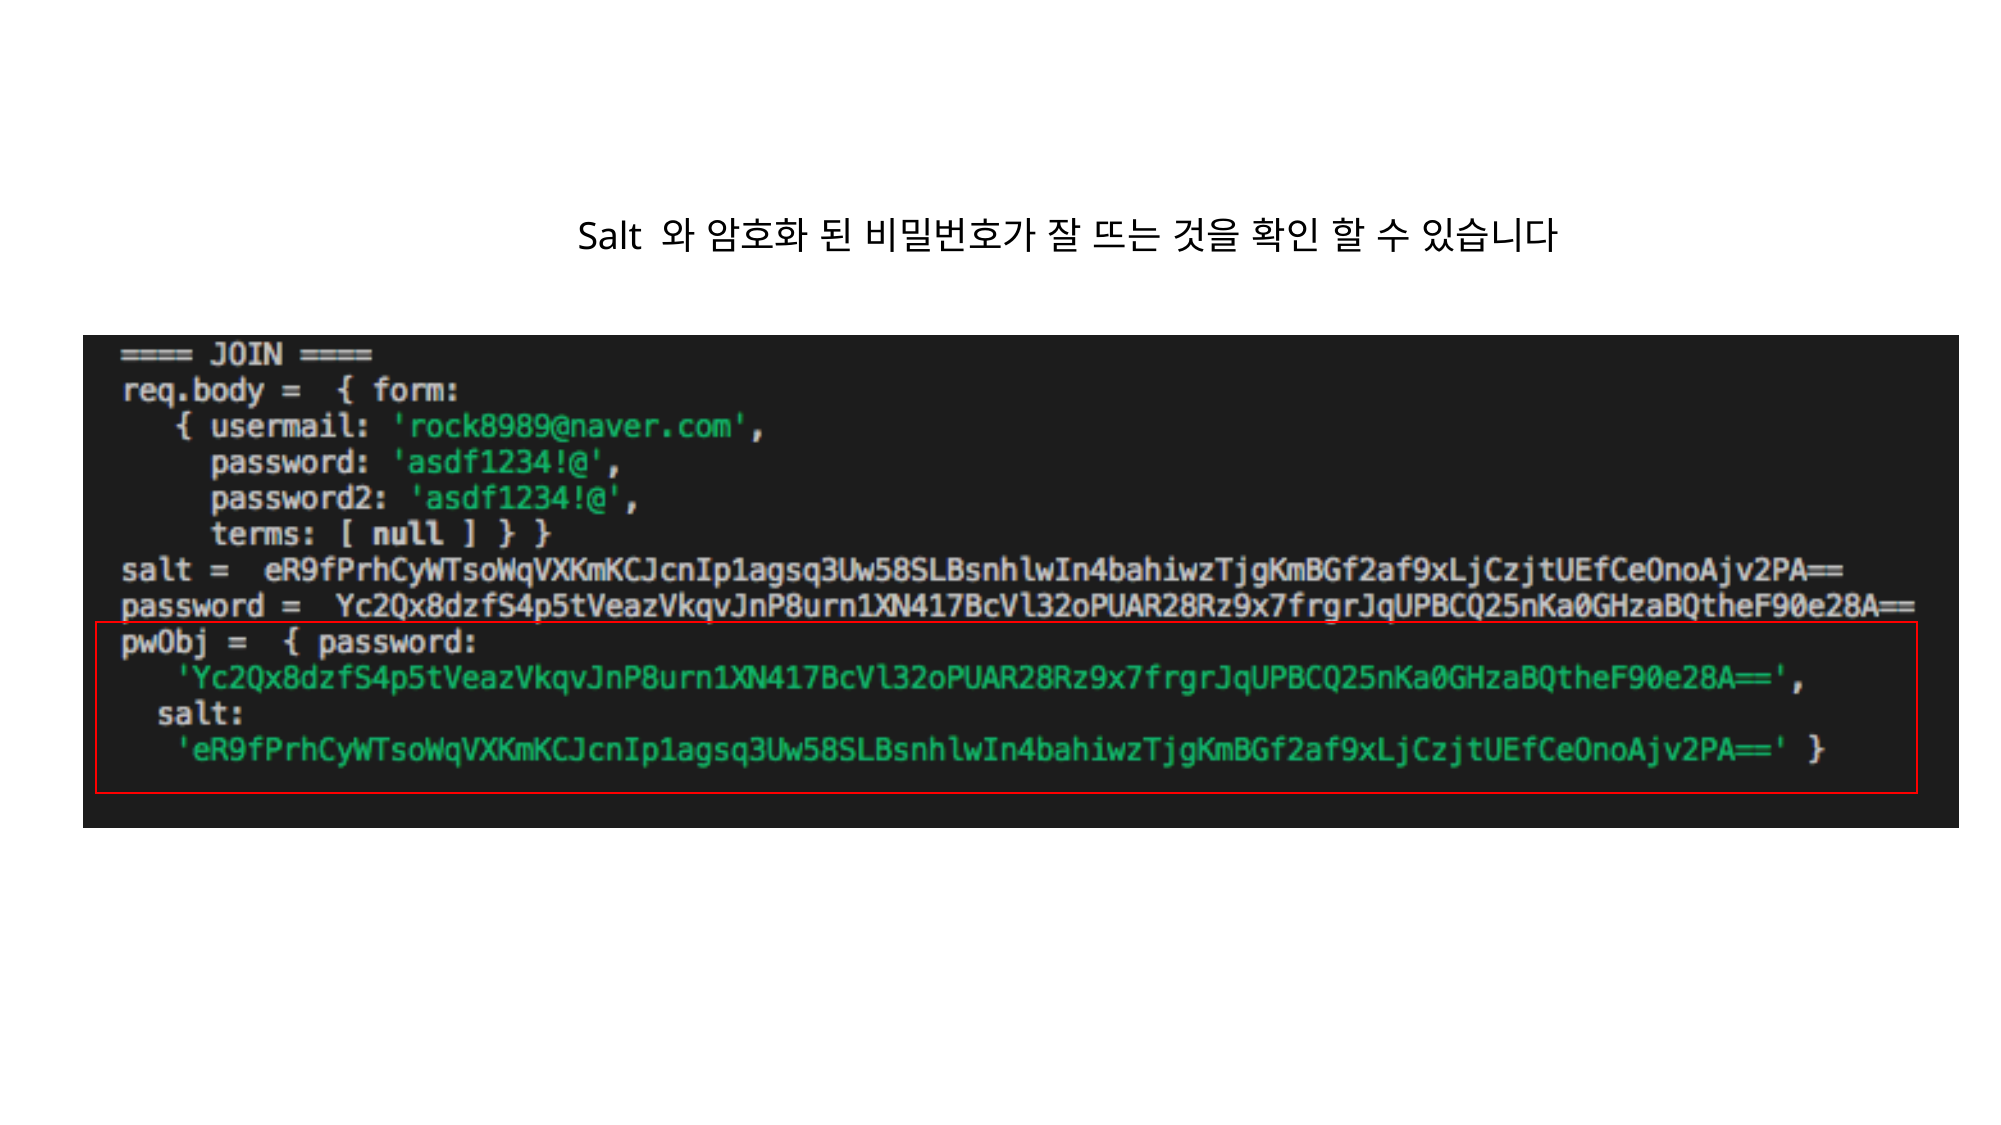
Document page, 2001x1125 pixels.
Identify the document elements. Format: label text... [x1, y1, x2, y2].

picture [83, 335, 1959, 828]
text_box Salt 와 암호화 된 비밀번호가 잘 뜨는 것을 확인 할 수 있습니다 [562, 204, 1575, 265]
